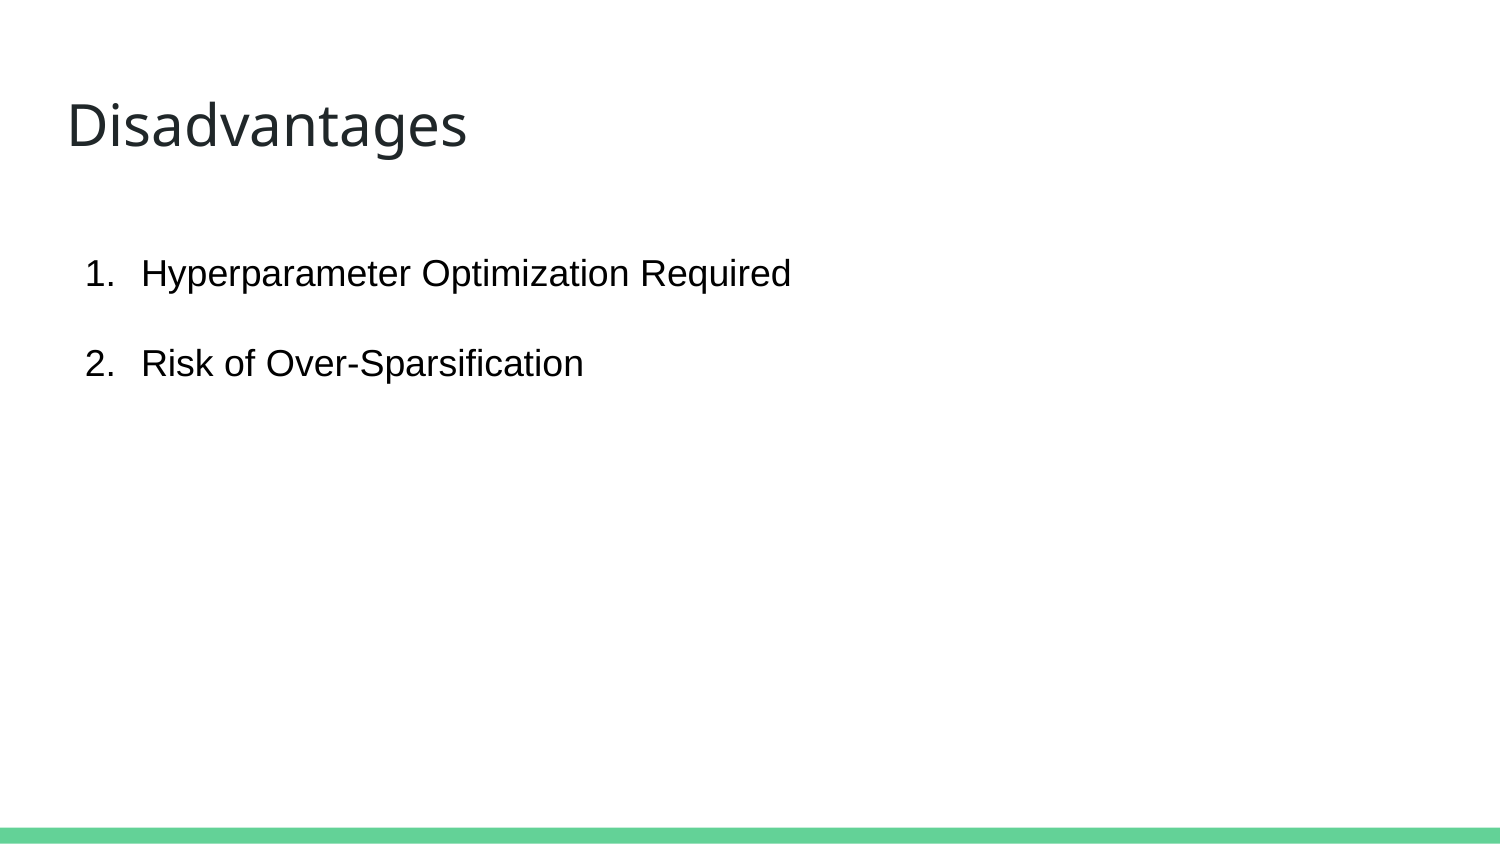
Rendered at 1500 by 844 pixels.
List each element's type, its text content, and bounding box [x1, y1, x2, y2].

title Disadvantages [51, 72, 1449, 167]
list Hyperparameter Optimization Required Risk of Over-Sparsification [51, 189, 1449, 750]
